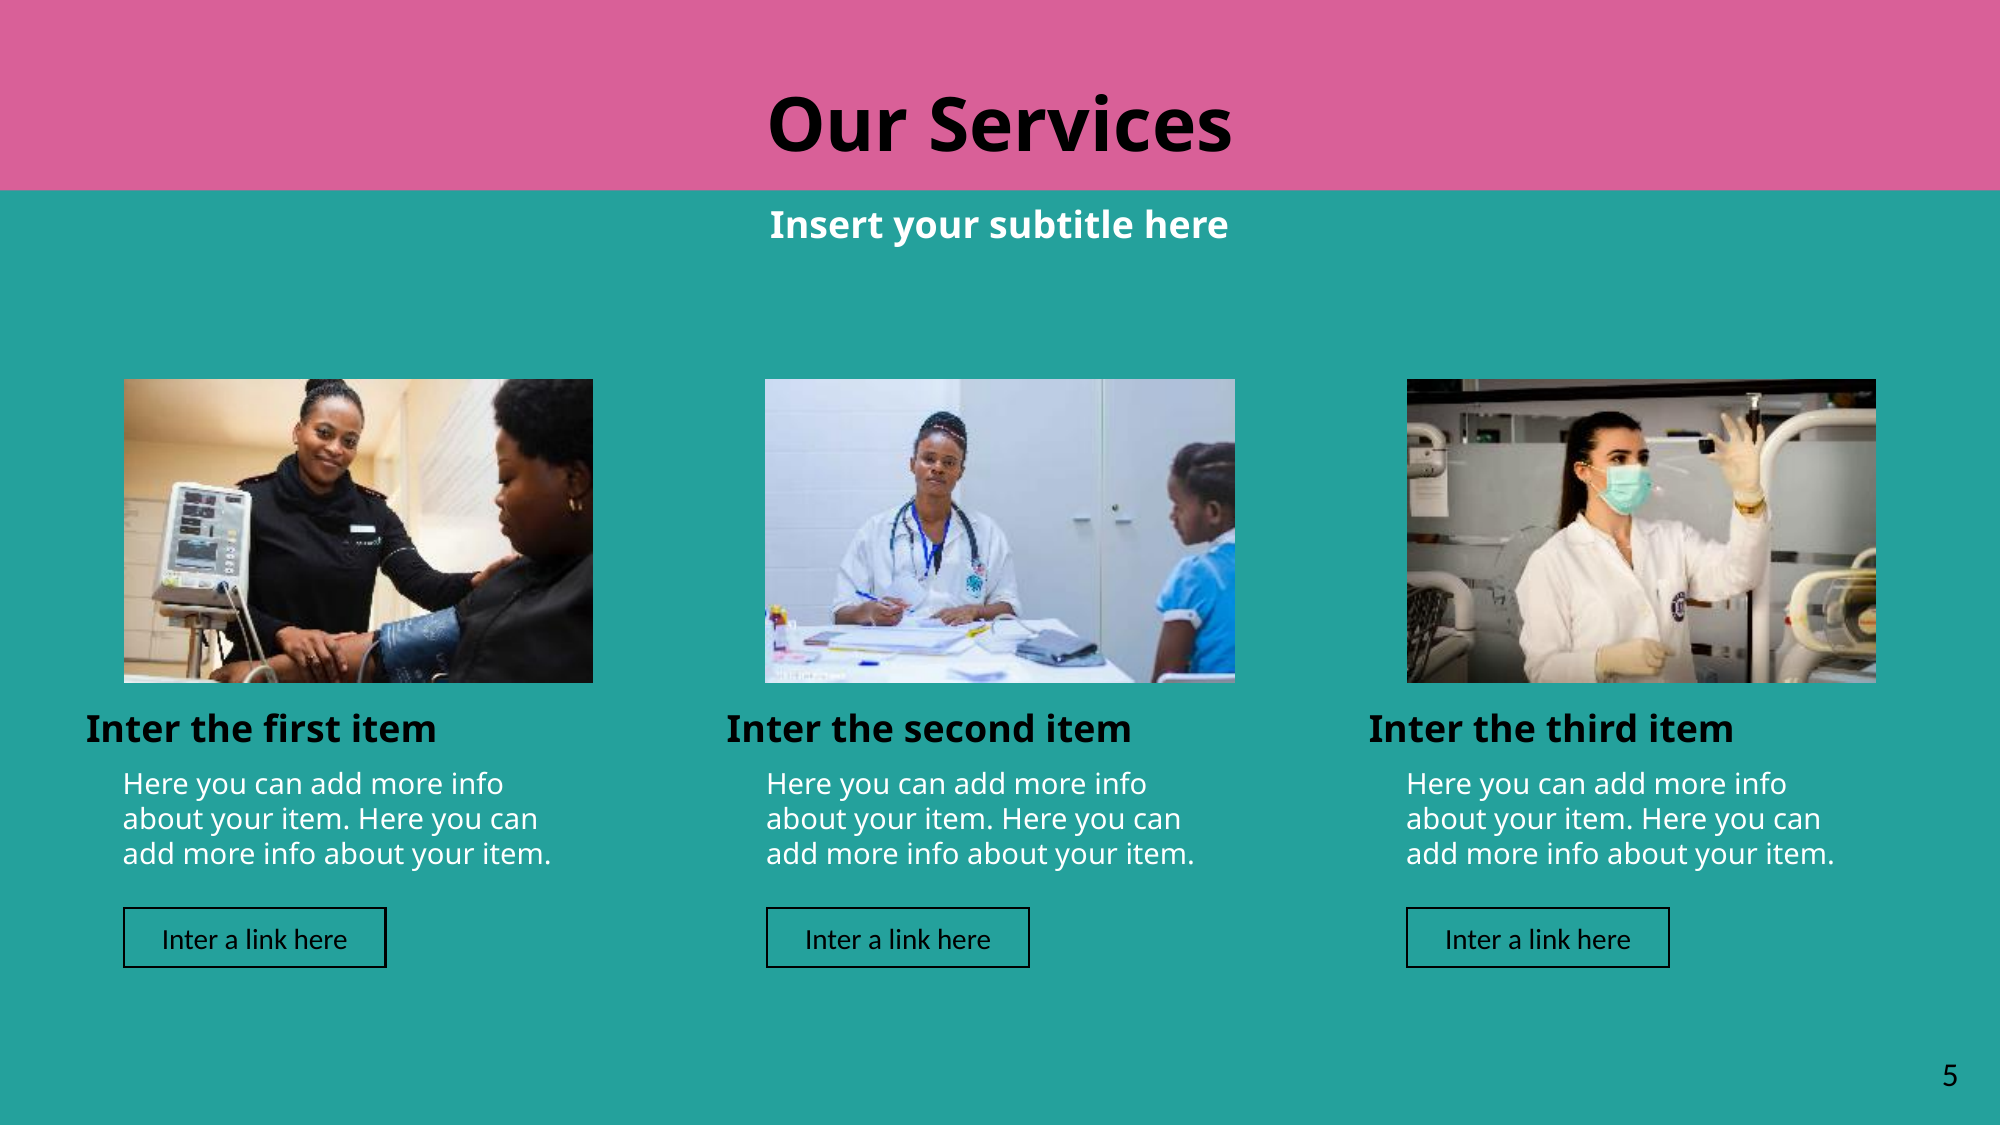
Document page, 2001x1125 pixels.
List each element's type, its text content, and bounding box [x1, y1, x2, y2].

text_box 5 [1926, 1042, 2000, 1103]
picture [765, 379, 1235, 683]
text_box Here you can add more info about your item. Here you can add more info about your item. [107, 757, 591, 878]
text_box Our Services [364, 69, 1636, 174]
text_box Insert your subtitle here [364, 193, 1636, 254]
picture [124, 379, 593, 683]
text_box Inter a link here [766, 907, 1030, 968]
text_box Inter the second item [711, 697, 1148, 757]
text_box Inter the third item [1353, 697, 1750, 757]
text_box [0, 0, 2000, 191]
text_box Here you can add more info about your item. Here you can add more info about your item. [751, 757, 1235, 878]
text_box Inter a link here [123, 907, 387, 968]
text_box Here you can add more info about your item. Here you can add more info about your item. [1391, 757, 1876, 878]
text_box Inter the first item [71, 697, 453, 757]
picture [1407, 379, 1876, 683]
text_box Inter a link here [1406, 907, 1670, 968]
